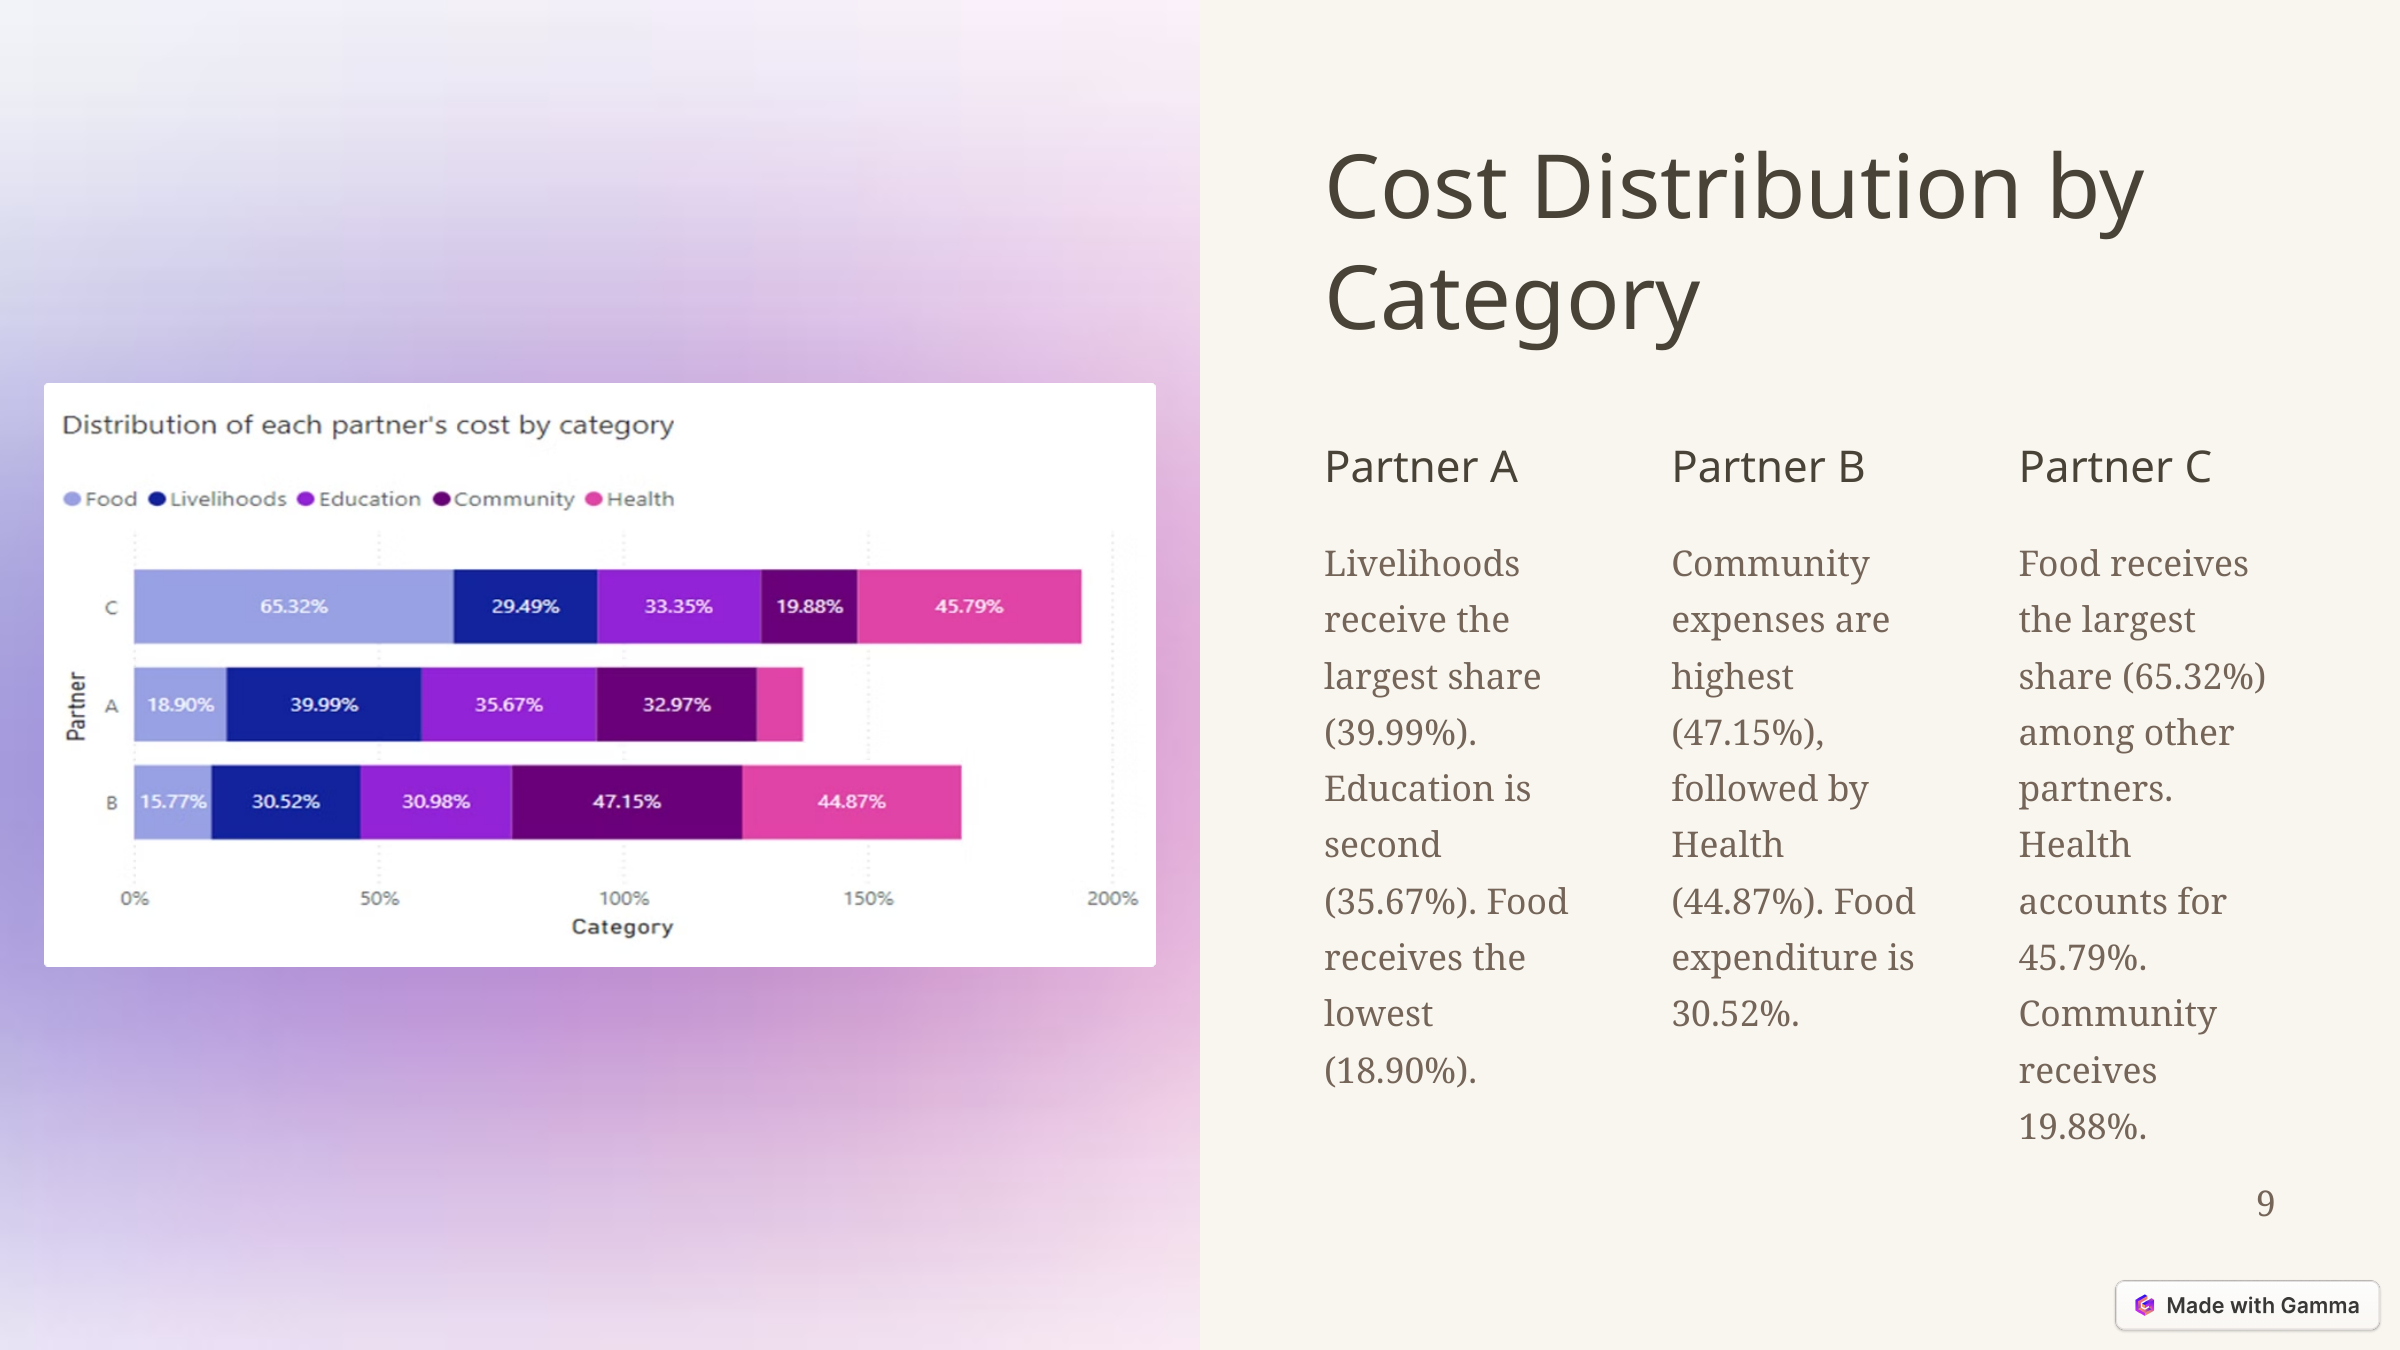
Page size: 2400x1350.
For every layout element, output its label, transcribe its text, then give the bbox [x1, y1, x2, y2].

picture [2106, 1271, 2389, 1339]
text_box 9 [1324, 1167, 2276, 1224]
picture [0, 0, 1200, 1350]
text_box Community expenses are highest (47.15%), followed by Health (44.87%). Food expenditure is 30.52%. [1671, 527, 1931, 1039]
text_box Livelihoods receive the largest share (39.99%). Education is second (35.67%). Food receives the lowest (18.90%). [1324, 527, 1584, 1096]
text_box Food receives the largest share (65.32%) among other partners. Health accounts for 45.79%. Community receives 19.88%. [2018, 527, 2279, 1039]
text_box Partner B [1671, 436, 1931, 492]
text_box Partner A [1324, 436, 1584, 492]
text_box Partner C [2018, 436, 2279, 492]
text_box Cost Distribution by Category [1324, 125, 2276, 348]
